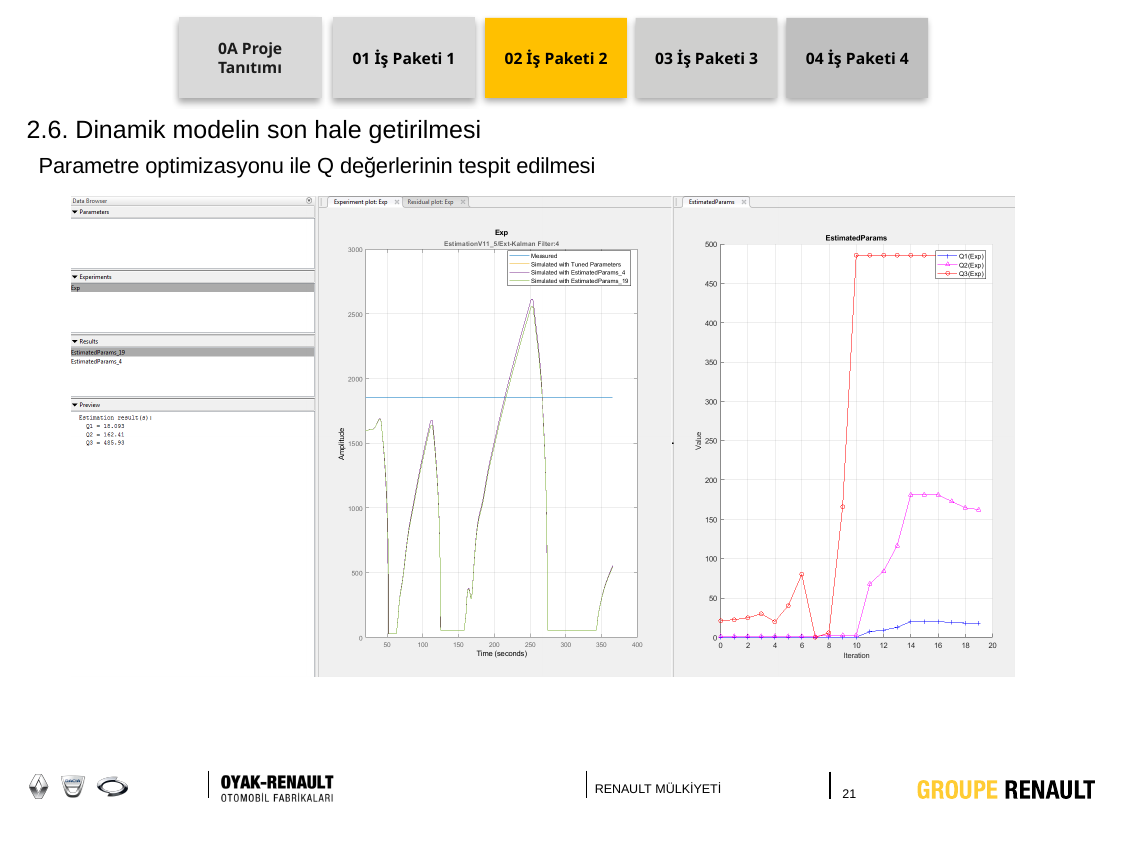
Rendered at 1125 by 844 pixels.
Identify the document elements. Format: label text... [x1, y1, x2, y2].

text_box Parametre optimizasyonu ile Q değerlerinin tespit edilmesi [38, 151, 787, 189]
text_box 2.6. Dinamik modelin son hale getirilmesi [11, 105, 1101, 151]
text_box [178, 17, 929, 99]
picture [221, 774, 334, 802]
picture [29, 774, 128, 799]
picture [71, 195, 1015, 677]
